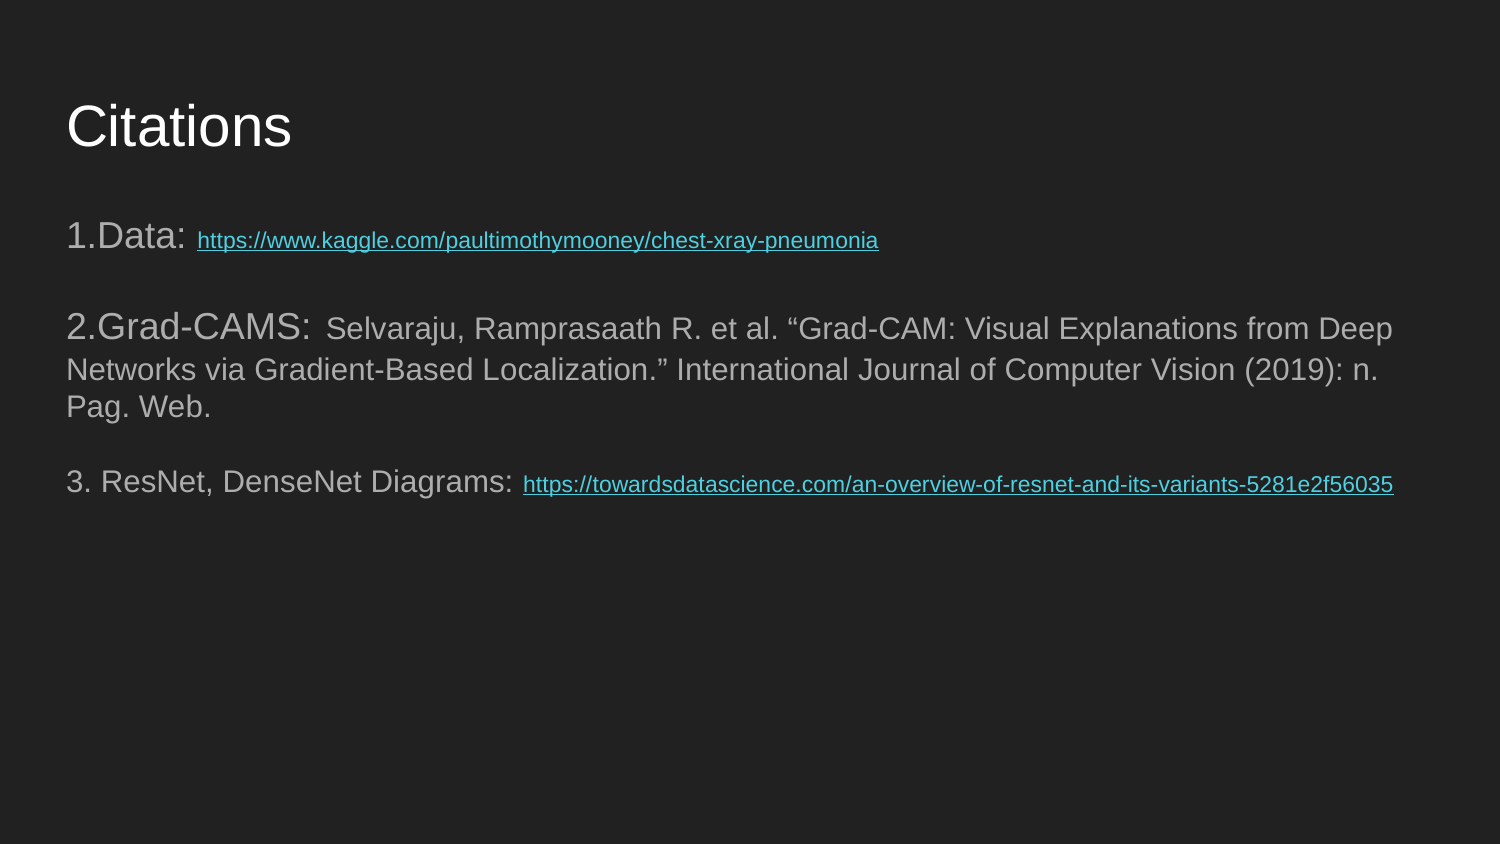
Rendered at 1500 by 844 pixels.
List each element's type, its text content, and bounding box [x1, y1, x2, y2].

list 1.Data: https://www.kaggle.com/paultimothymooney/chest-xray-pneumonia 2.Grad-CAMS: Selvaraju, Ramprasaath R. et al. “Grad-CAM: Visual Explanations from Deep Networks via Gradient-Based Localization.” International Journal of Computer Vision (2019): n. Pag. Web. 3. ResNet, DenseNet Diagrams: https://towardsdatascience.com/an-overview-of-resnet-and-its-variants-5281e2f56035 [51, 189, 1449, 750]
title Citations [51, 72, 1449, 167]
